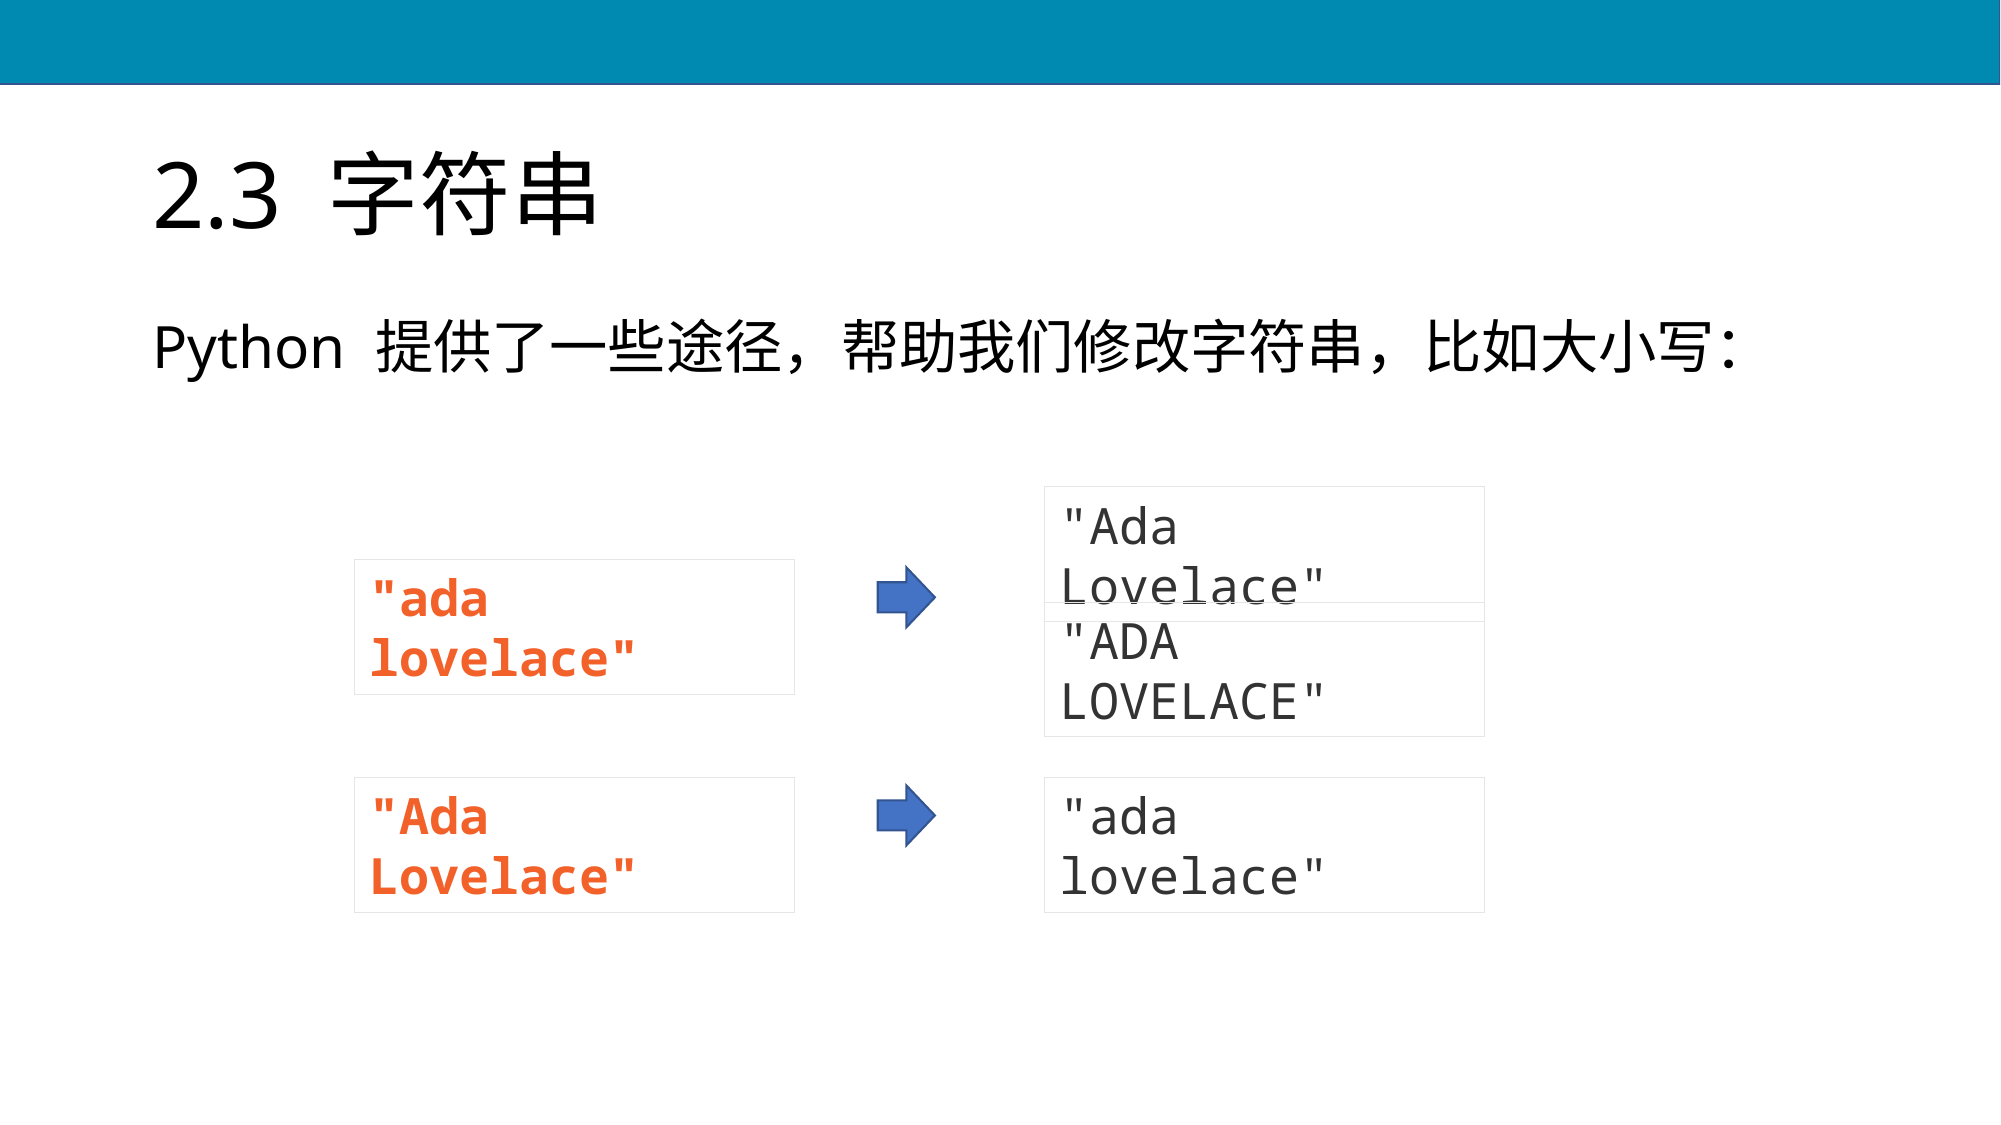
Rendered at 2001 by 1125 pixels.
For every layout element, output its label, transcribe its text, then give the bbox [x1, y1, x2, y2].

text_box "ada lovelace" [354, 559, 795, 695]
text_box "ADA LOVELACE" [1044, 602, 1485, 737]
text_box [876, 782, 937, 849]
text_box "Ada Lovelace" [1044, 486, 1485, 602]
text_box [876, 564, 937, 630]
text_box "ada lovelace" [1044, 777, 1485, 913]
title 2.3 字符串 [137, 115, 1863, 282]
list Python 提供了一些途径，帮助我们修改字符串，比如大小写： [137, 310, 1863, 1024]
text_box "Ada Lovelace" [354, 777, 795, 913]
